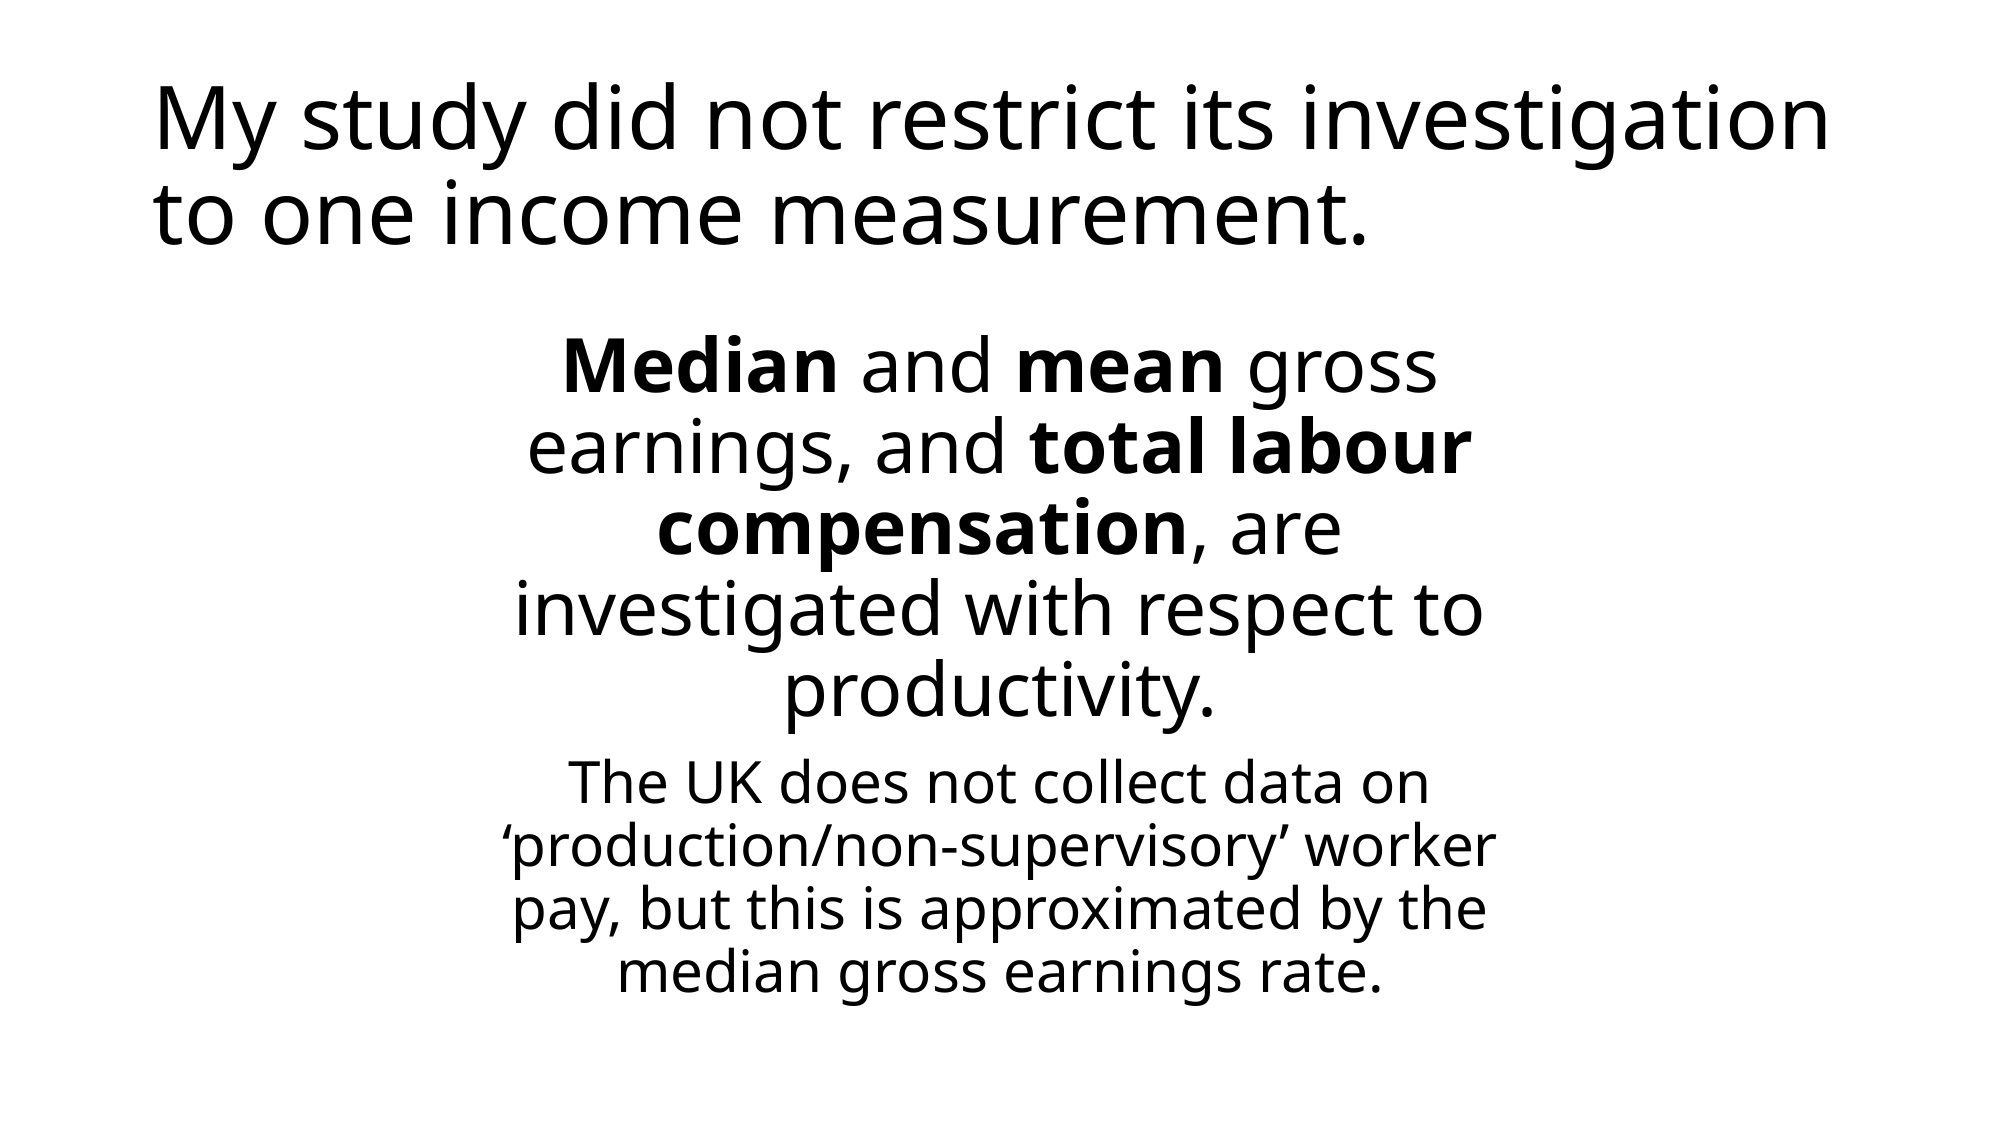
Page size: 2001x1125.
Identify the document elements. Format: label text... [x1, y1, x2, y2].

list Median and mean gross earnings, and total labour compensation, are investigated with respect to productivity. The UK does not collect data on ‘production/non-supervisory’ worker pay, but this is approximated by the median gross earnings rate. [432, 320, 1568, 1035]
title My study did not restrict its investigation to one income measurement. [137, 59, 1863, 278]
